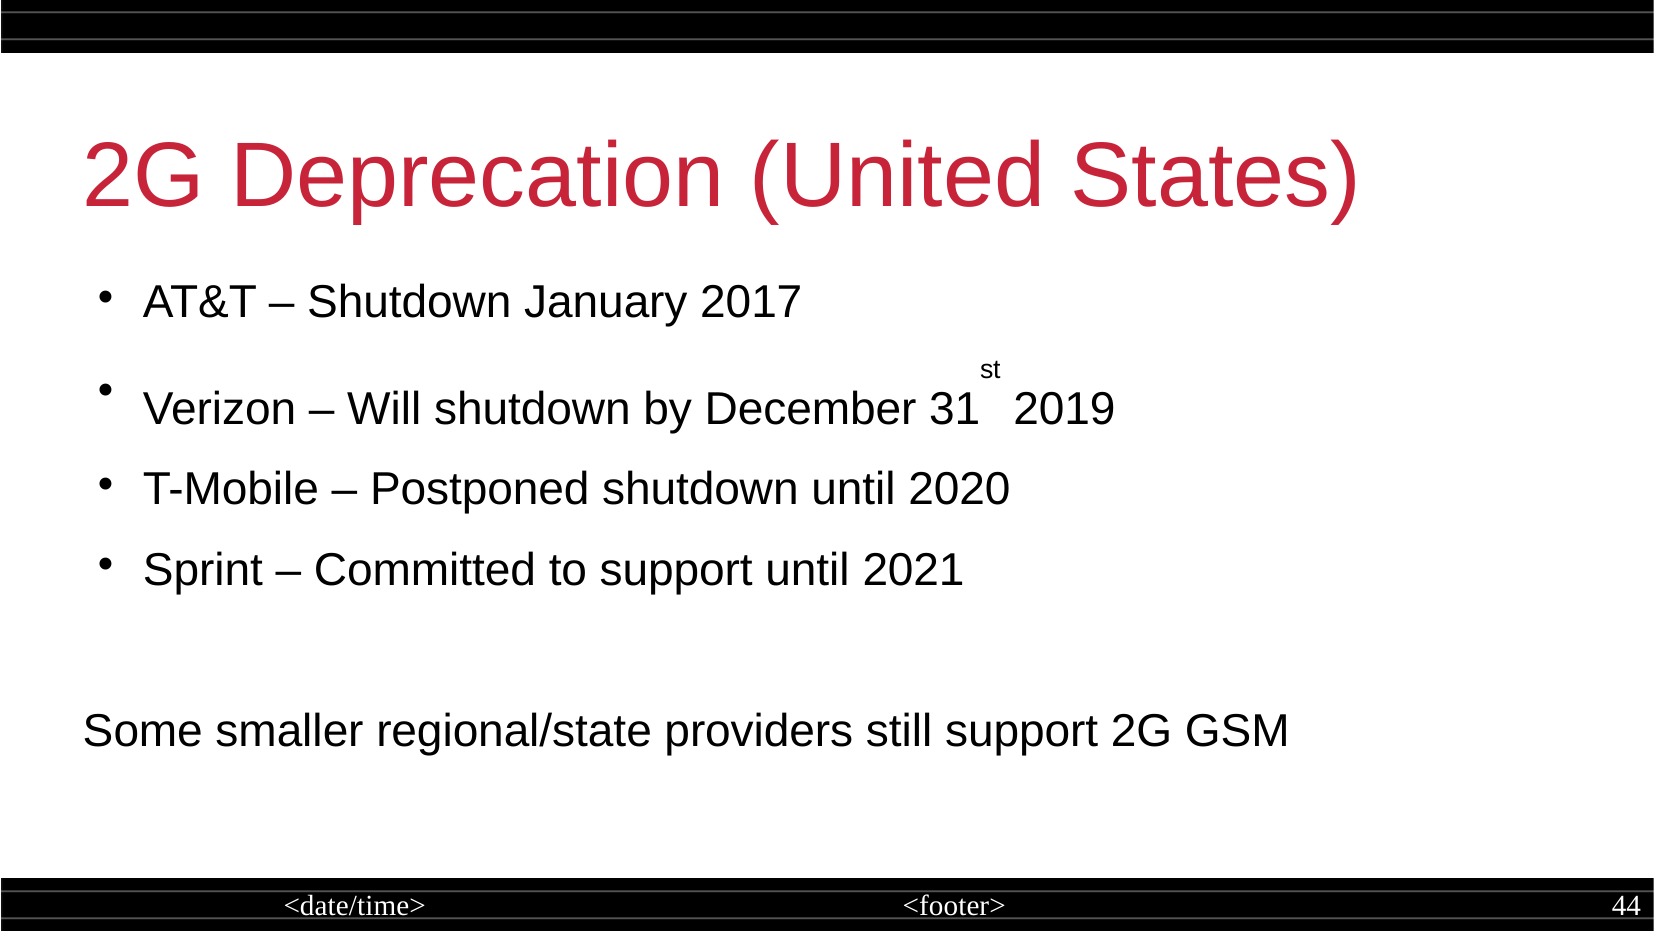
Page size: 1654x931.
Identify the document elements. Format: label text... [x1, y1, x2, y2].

text_box AT&T – Shutdown January 2017 Verizon – Will shutdown by December 31st 2019 T-Mobile – Postponed shutdown until 2020 Sprint – Committed to support until 2021 Some smaller regional/state providers still support 2G GSM [82, 271, 1571, 757]
picture [1, 878, 1654, 931]
text_box 2G Deprecation (United States) [82, 92, 1571, 248]
picture [1, 0, 1654, 53]
